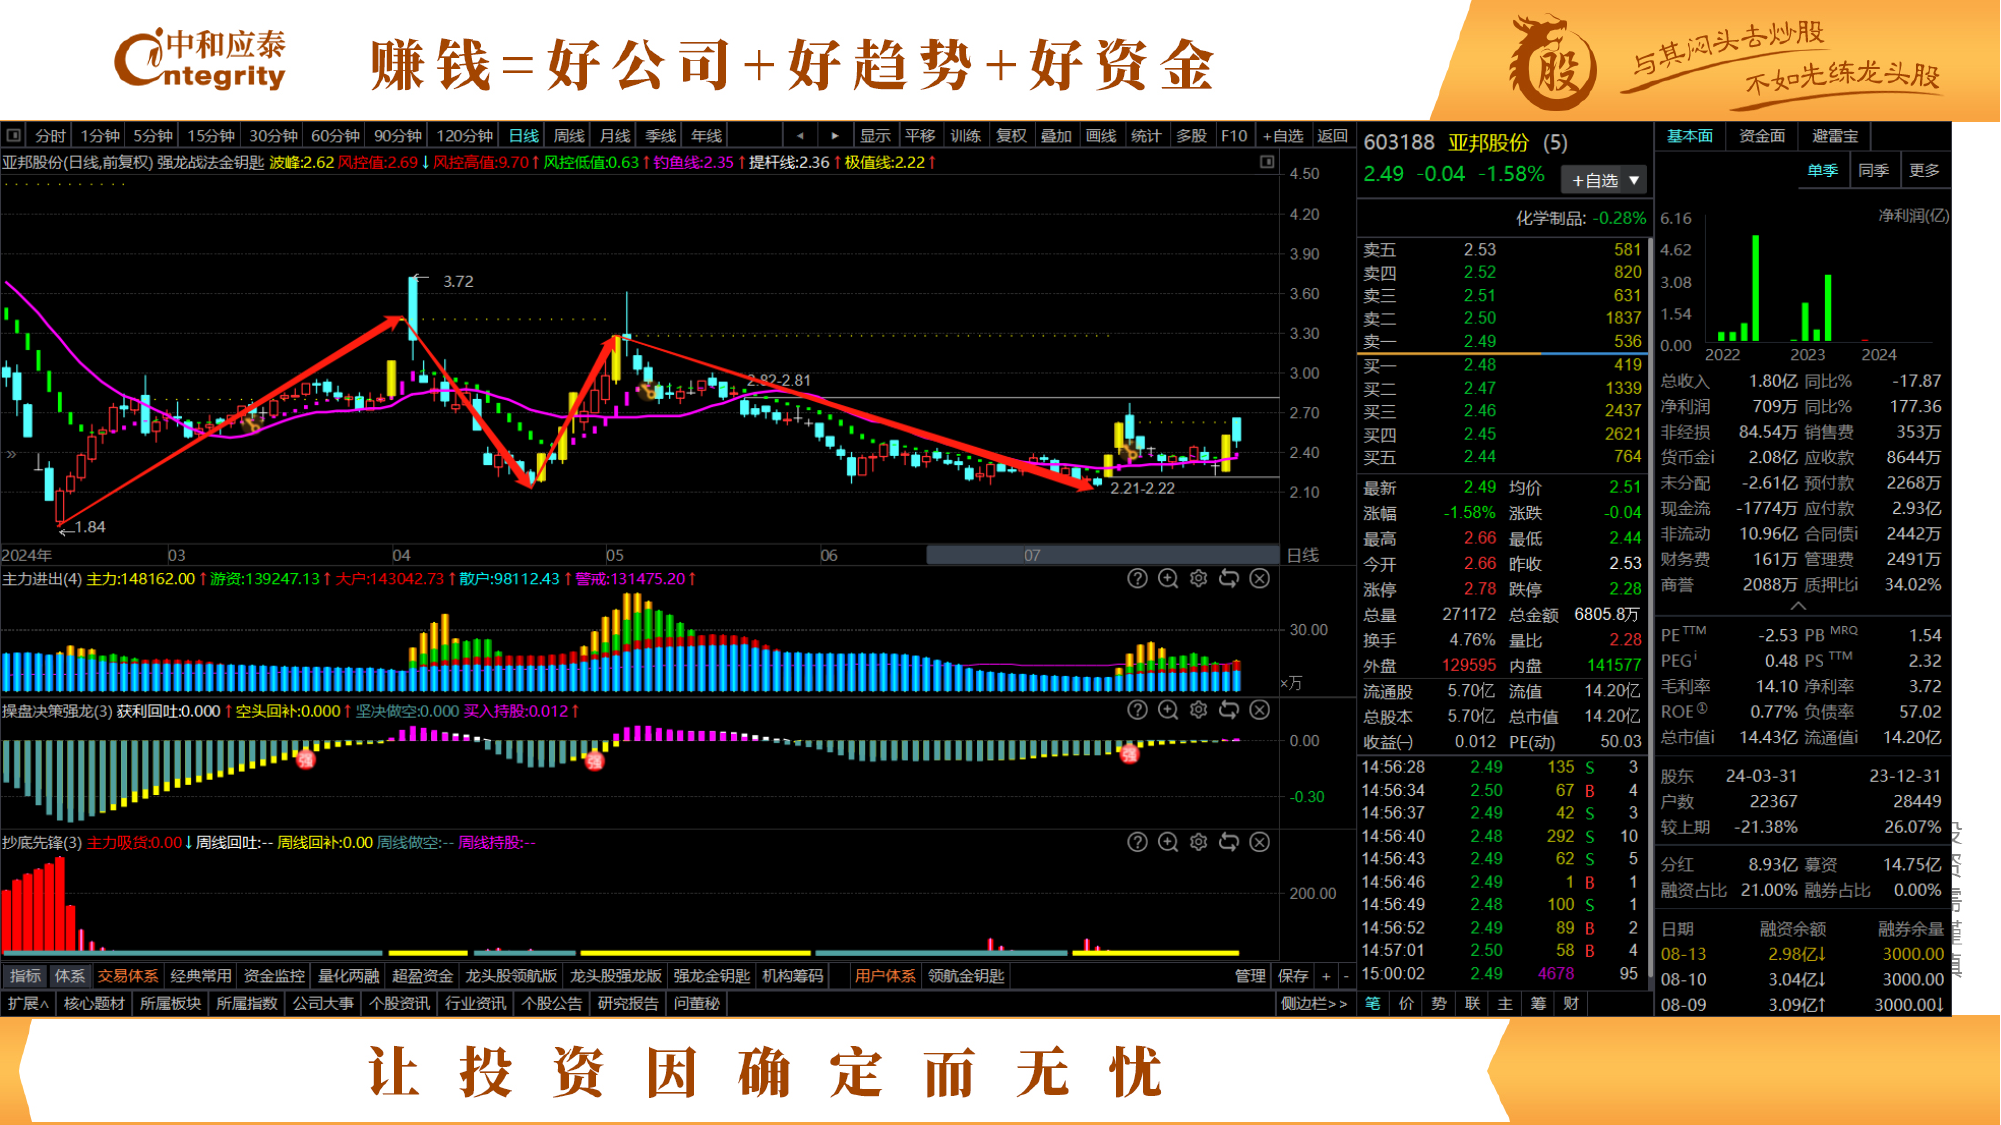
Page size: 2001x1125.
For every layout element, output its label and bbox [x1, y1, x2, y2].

picture [0, 0, 2000, 1125]
list [0, 121, 1952, 1017]
